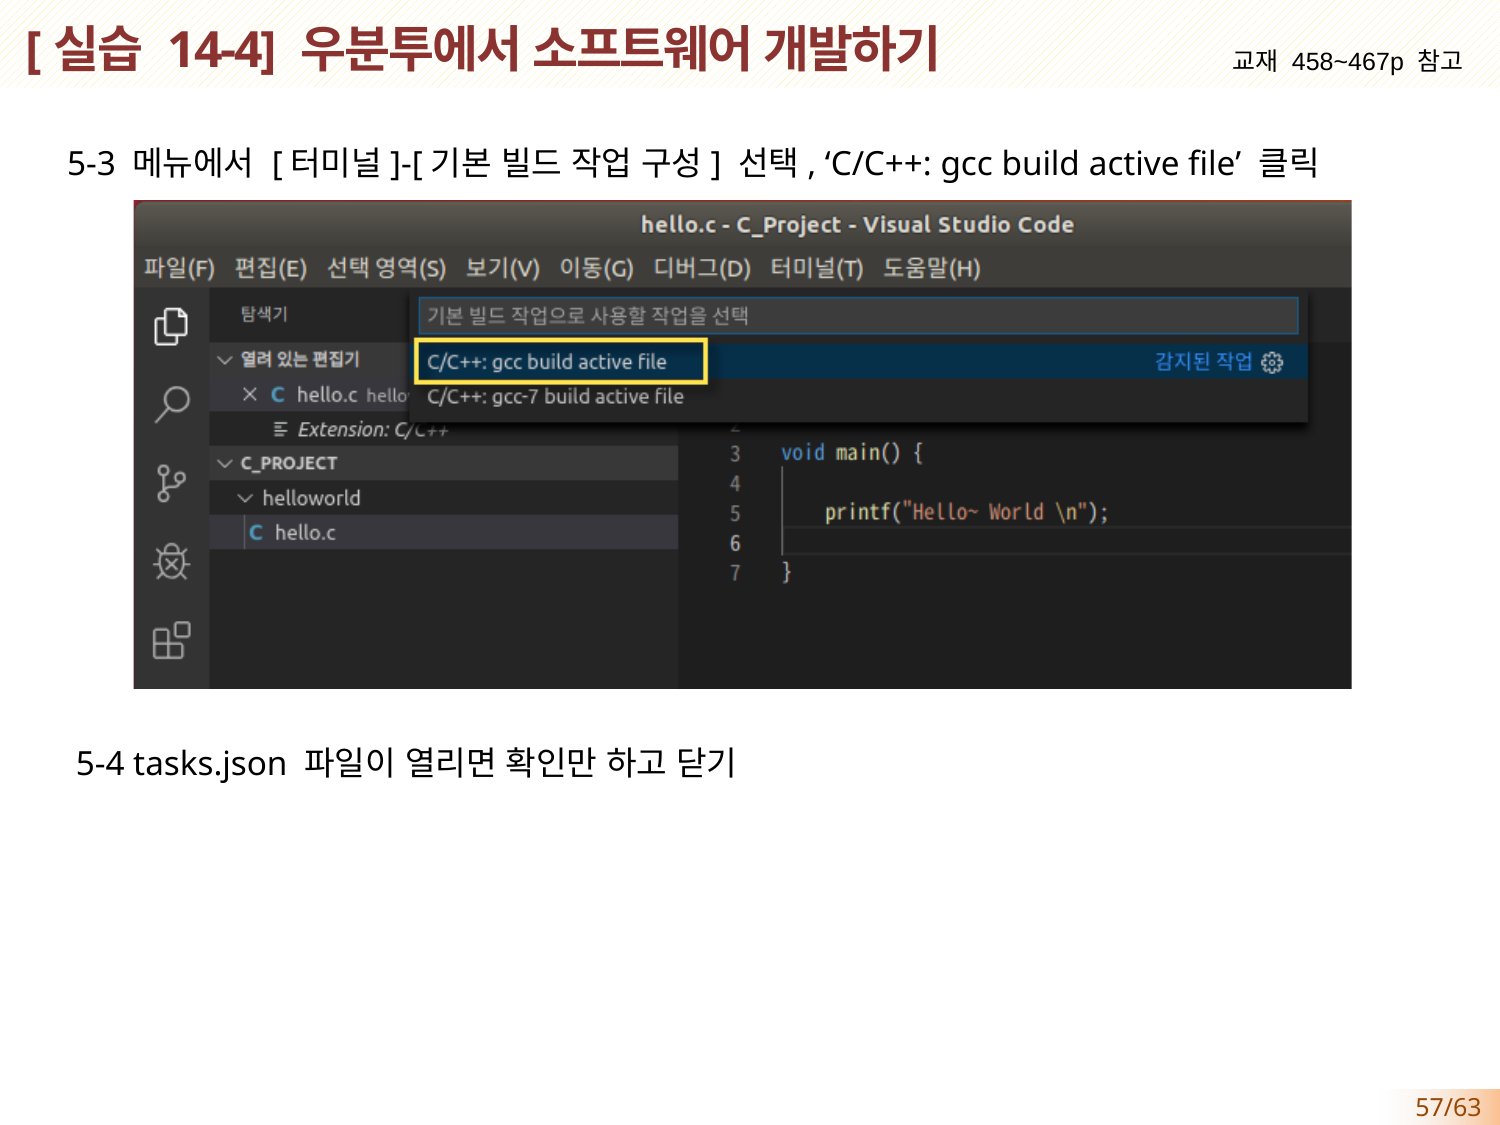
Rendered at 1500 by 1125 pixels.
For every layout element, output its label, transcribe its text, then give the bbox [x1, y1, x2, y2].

picture [133, 200, 1352, 689]
title [실습 14-4] 우분투에서 소프트웨어 개발하기 [10, 8, 1288, 87]
list 5-3 메뉴에서 [터미널]-[기본 빌드 작업 구성] 선택, ‘C/C++: gcc build active file’ 클릭 5-4 tasks.json 파일이 열리면 확인만 하고 닫기 [10, 126, 1500, 1125]
text_box 교재 458~467p 참고 [1217, 38, 1479, 83]
